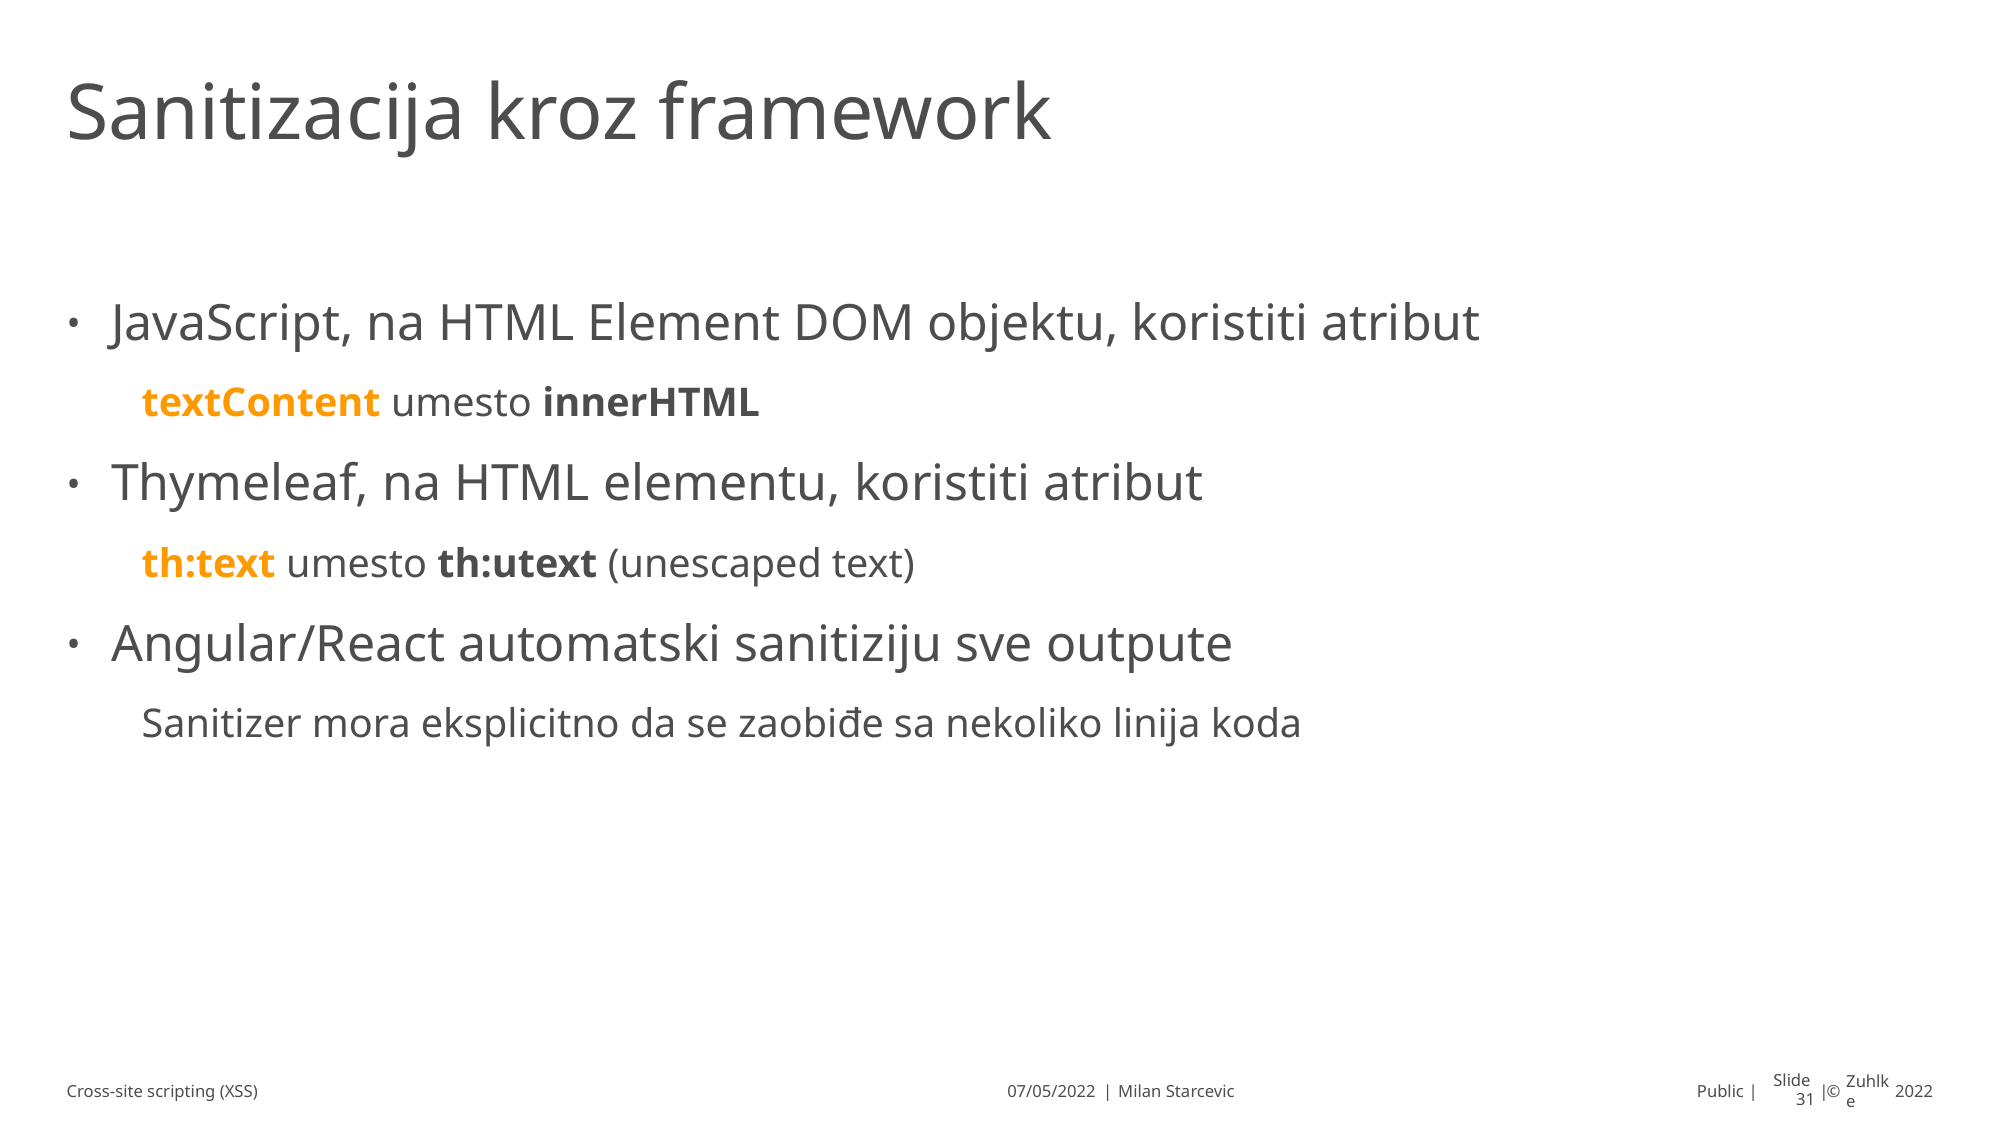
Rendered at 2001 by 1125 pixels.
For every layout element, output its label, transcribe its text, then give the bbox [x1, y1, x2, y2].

list JavaScript, na HTML Element DOM objektu, koristiti atribut textContent umesto innerHTML Thymeleaf, na HTML elementu, koristiti atribut th:text umesto th:utext (unescaped text) Angular/React automatski sanitiziju sve outpute Sanitizer mora eksplicitno da se zaobiđe sa nekoliko linija koda [66, 293, 1934, 1059]
title Sanitizacija kroz framework [66, 66, 1934, 177]
